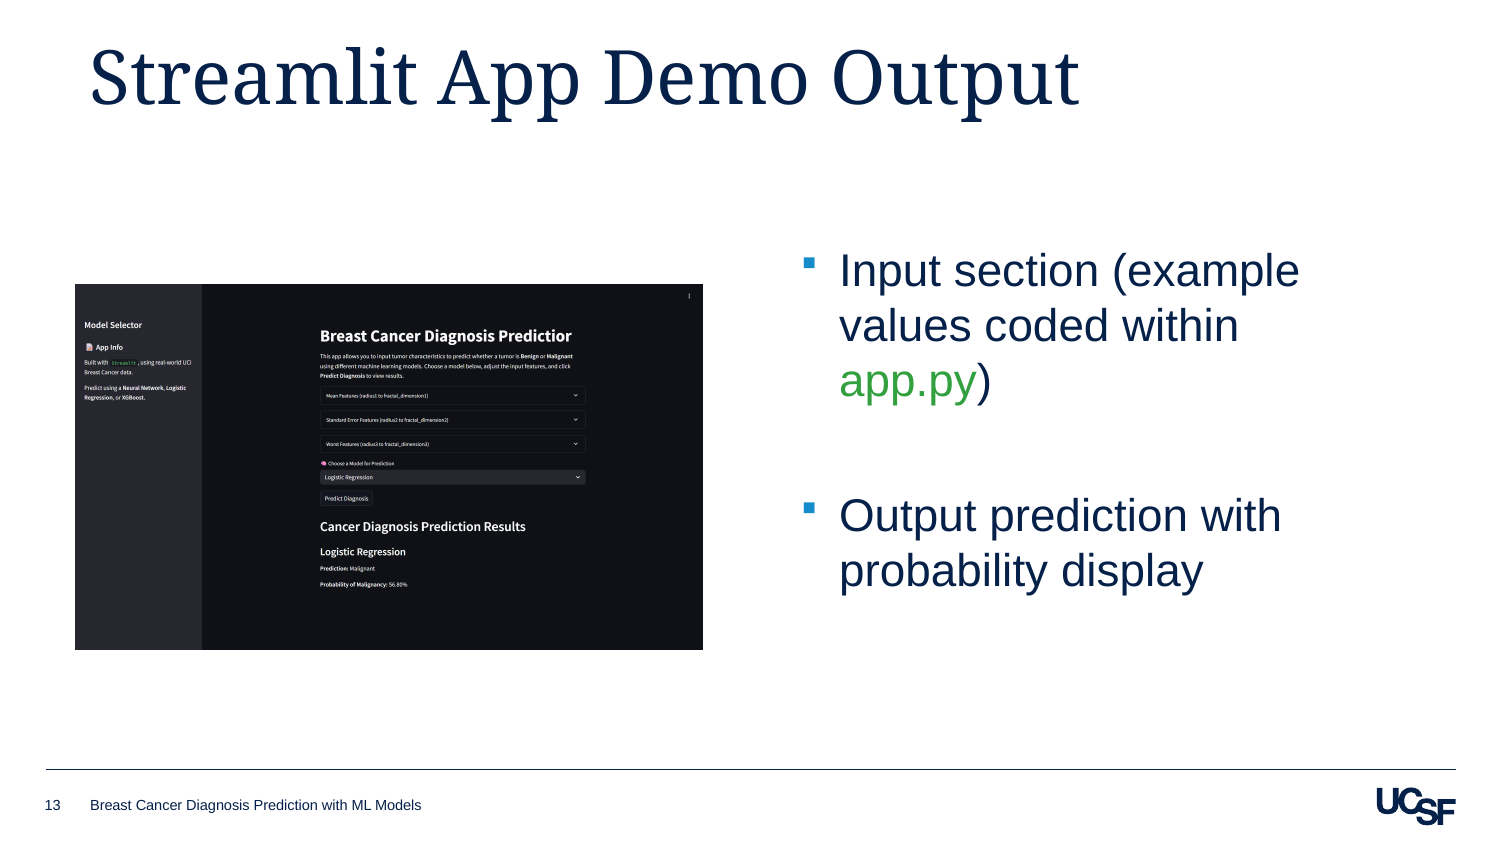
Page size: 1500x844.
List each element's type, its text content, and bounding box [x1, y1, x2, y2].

title Streamlit App Demo Output [74, 52, 1416, 128]
footer Breast Cancer Diagnosis Prediction with ML Models [89, 796, 798, 813]
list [74, 284, 703, 650]
slide_number 13 [44, 793, 85, 814]
list Input section (example values coded within app.py) Output prediction with probability display [785, 233, 1414, 702]
